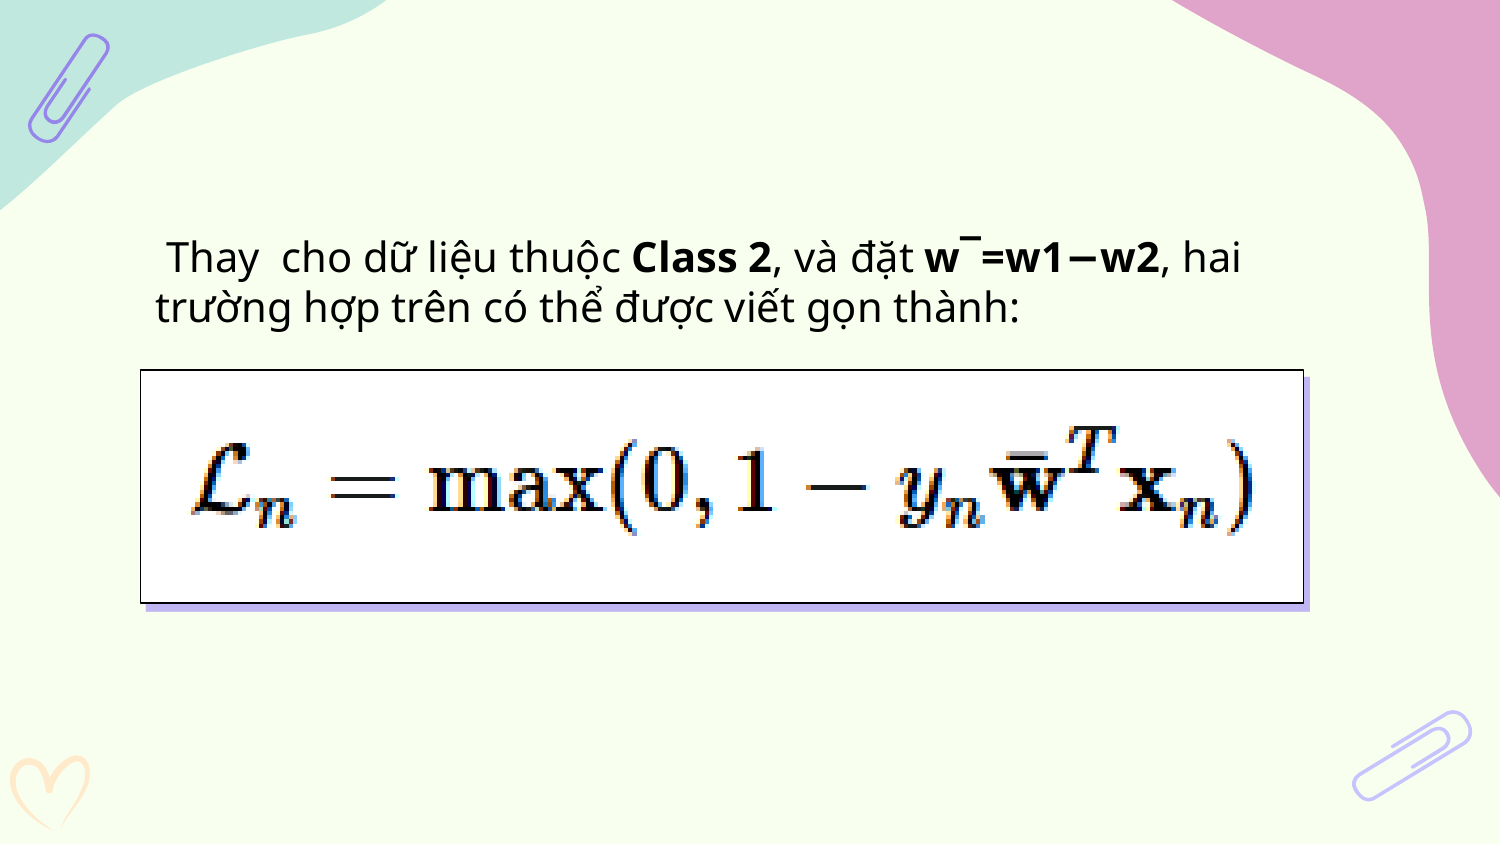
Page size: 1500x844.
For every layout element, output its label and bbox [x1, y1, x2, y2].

text_box [9, 755, 90, 831]
picture [165, 411, 1279, 588]
text_box [140, 369, 1304, 604]
text_box [25, 33, 112, 144]
text_box [1343, 729, 1480, 781]
